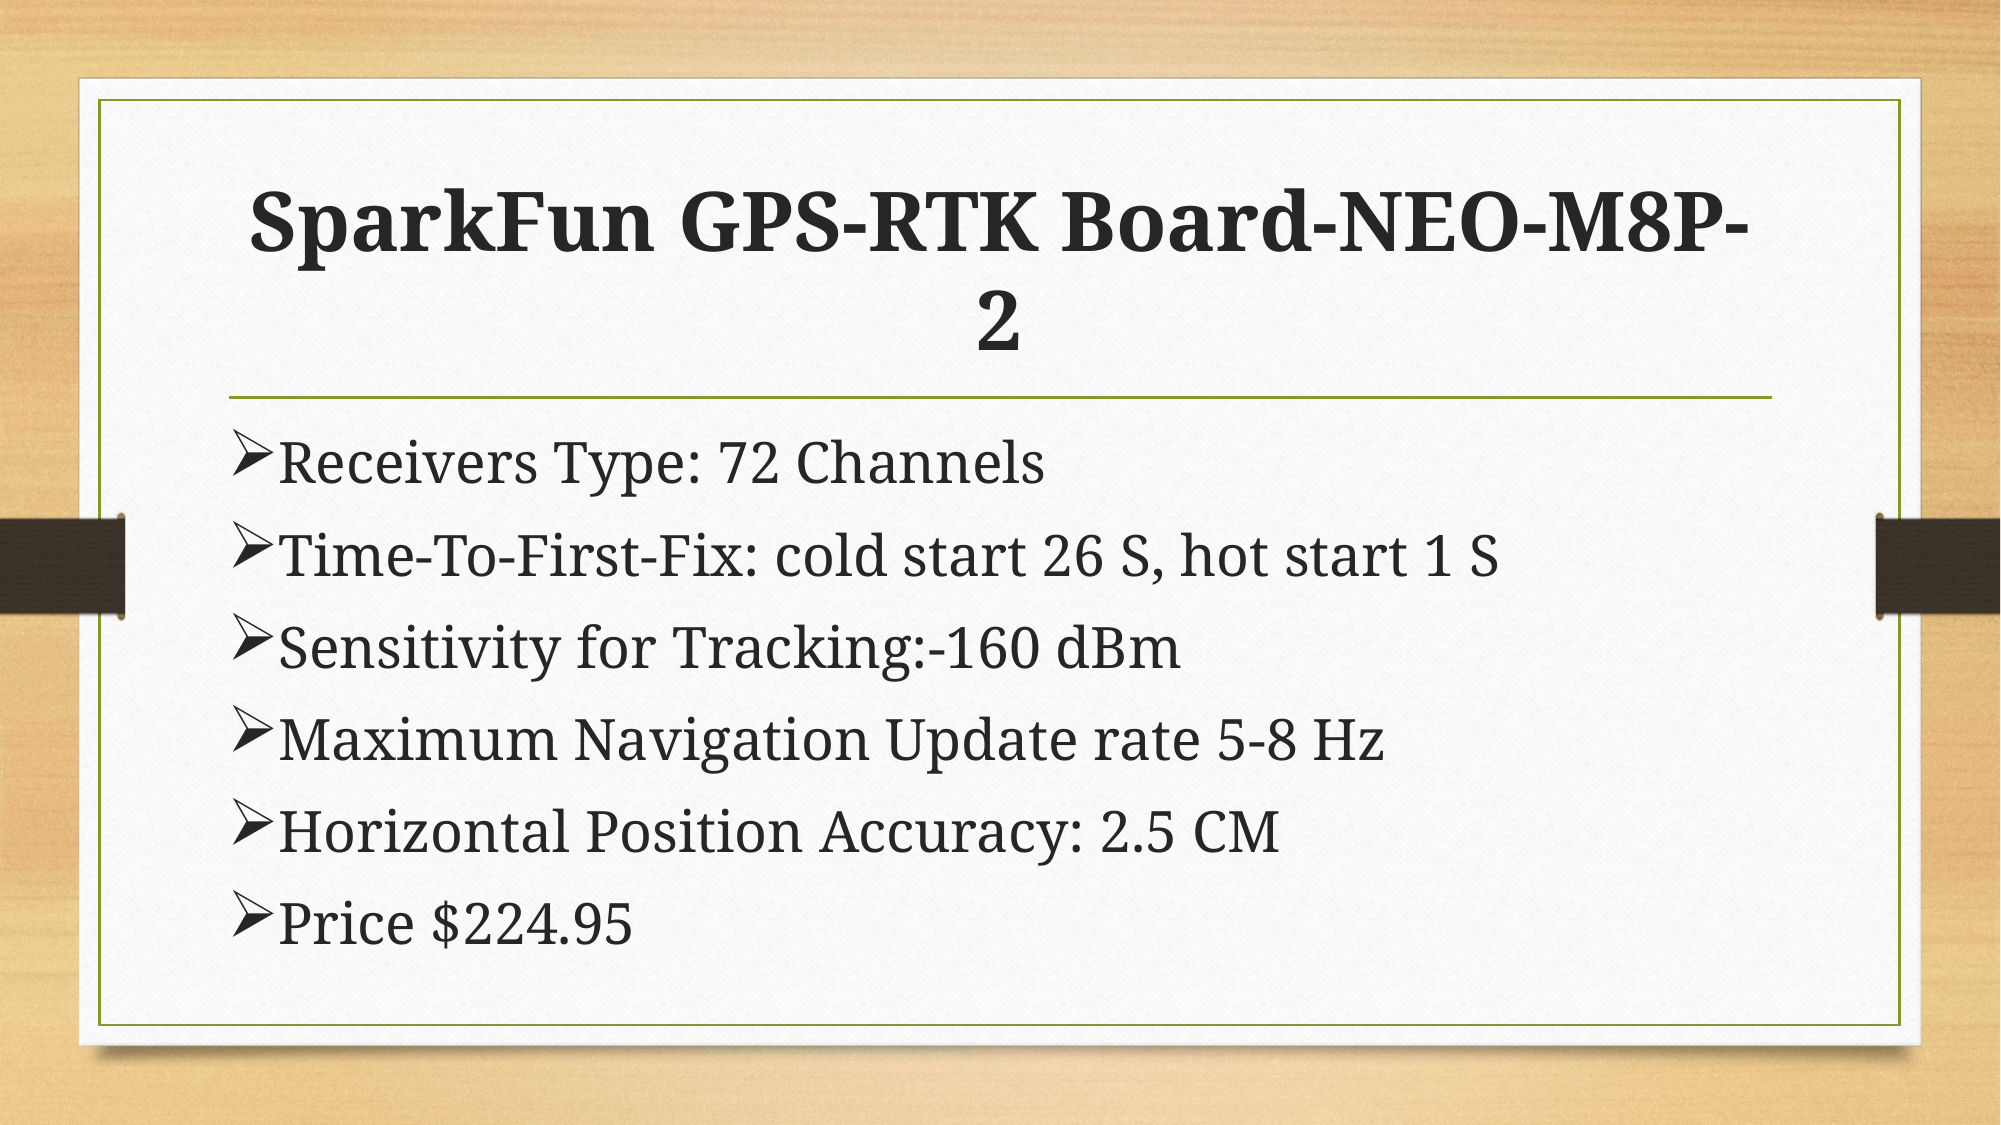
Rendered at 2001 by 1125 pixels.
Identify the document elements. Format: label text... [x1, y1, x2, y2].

picture [0, 0, 2001, 1125]
list Receivers Type: 72 Channels Time-To-First-Fix: cold start 26 S, hot start 1 S Sensitivity for Tracking:-160 dBm Maximum Navigation Update rate 5-8 Hz Horizontal Position Accuracy: 2.5 CM Price $224.95 [212, 419, 1788, 964]
title SparkFun GPS-RTK Board-NEO-M8P-2 [212, 161, 1788, 375]
